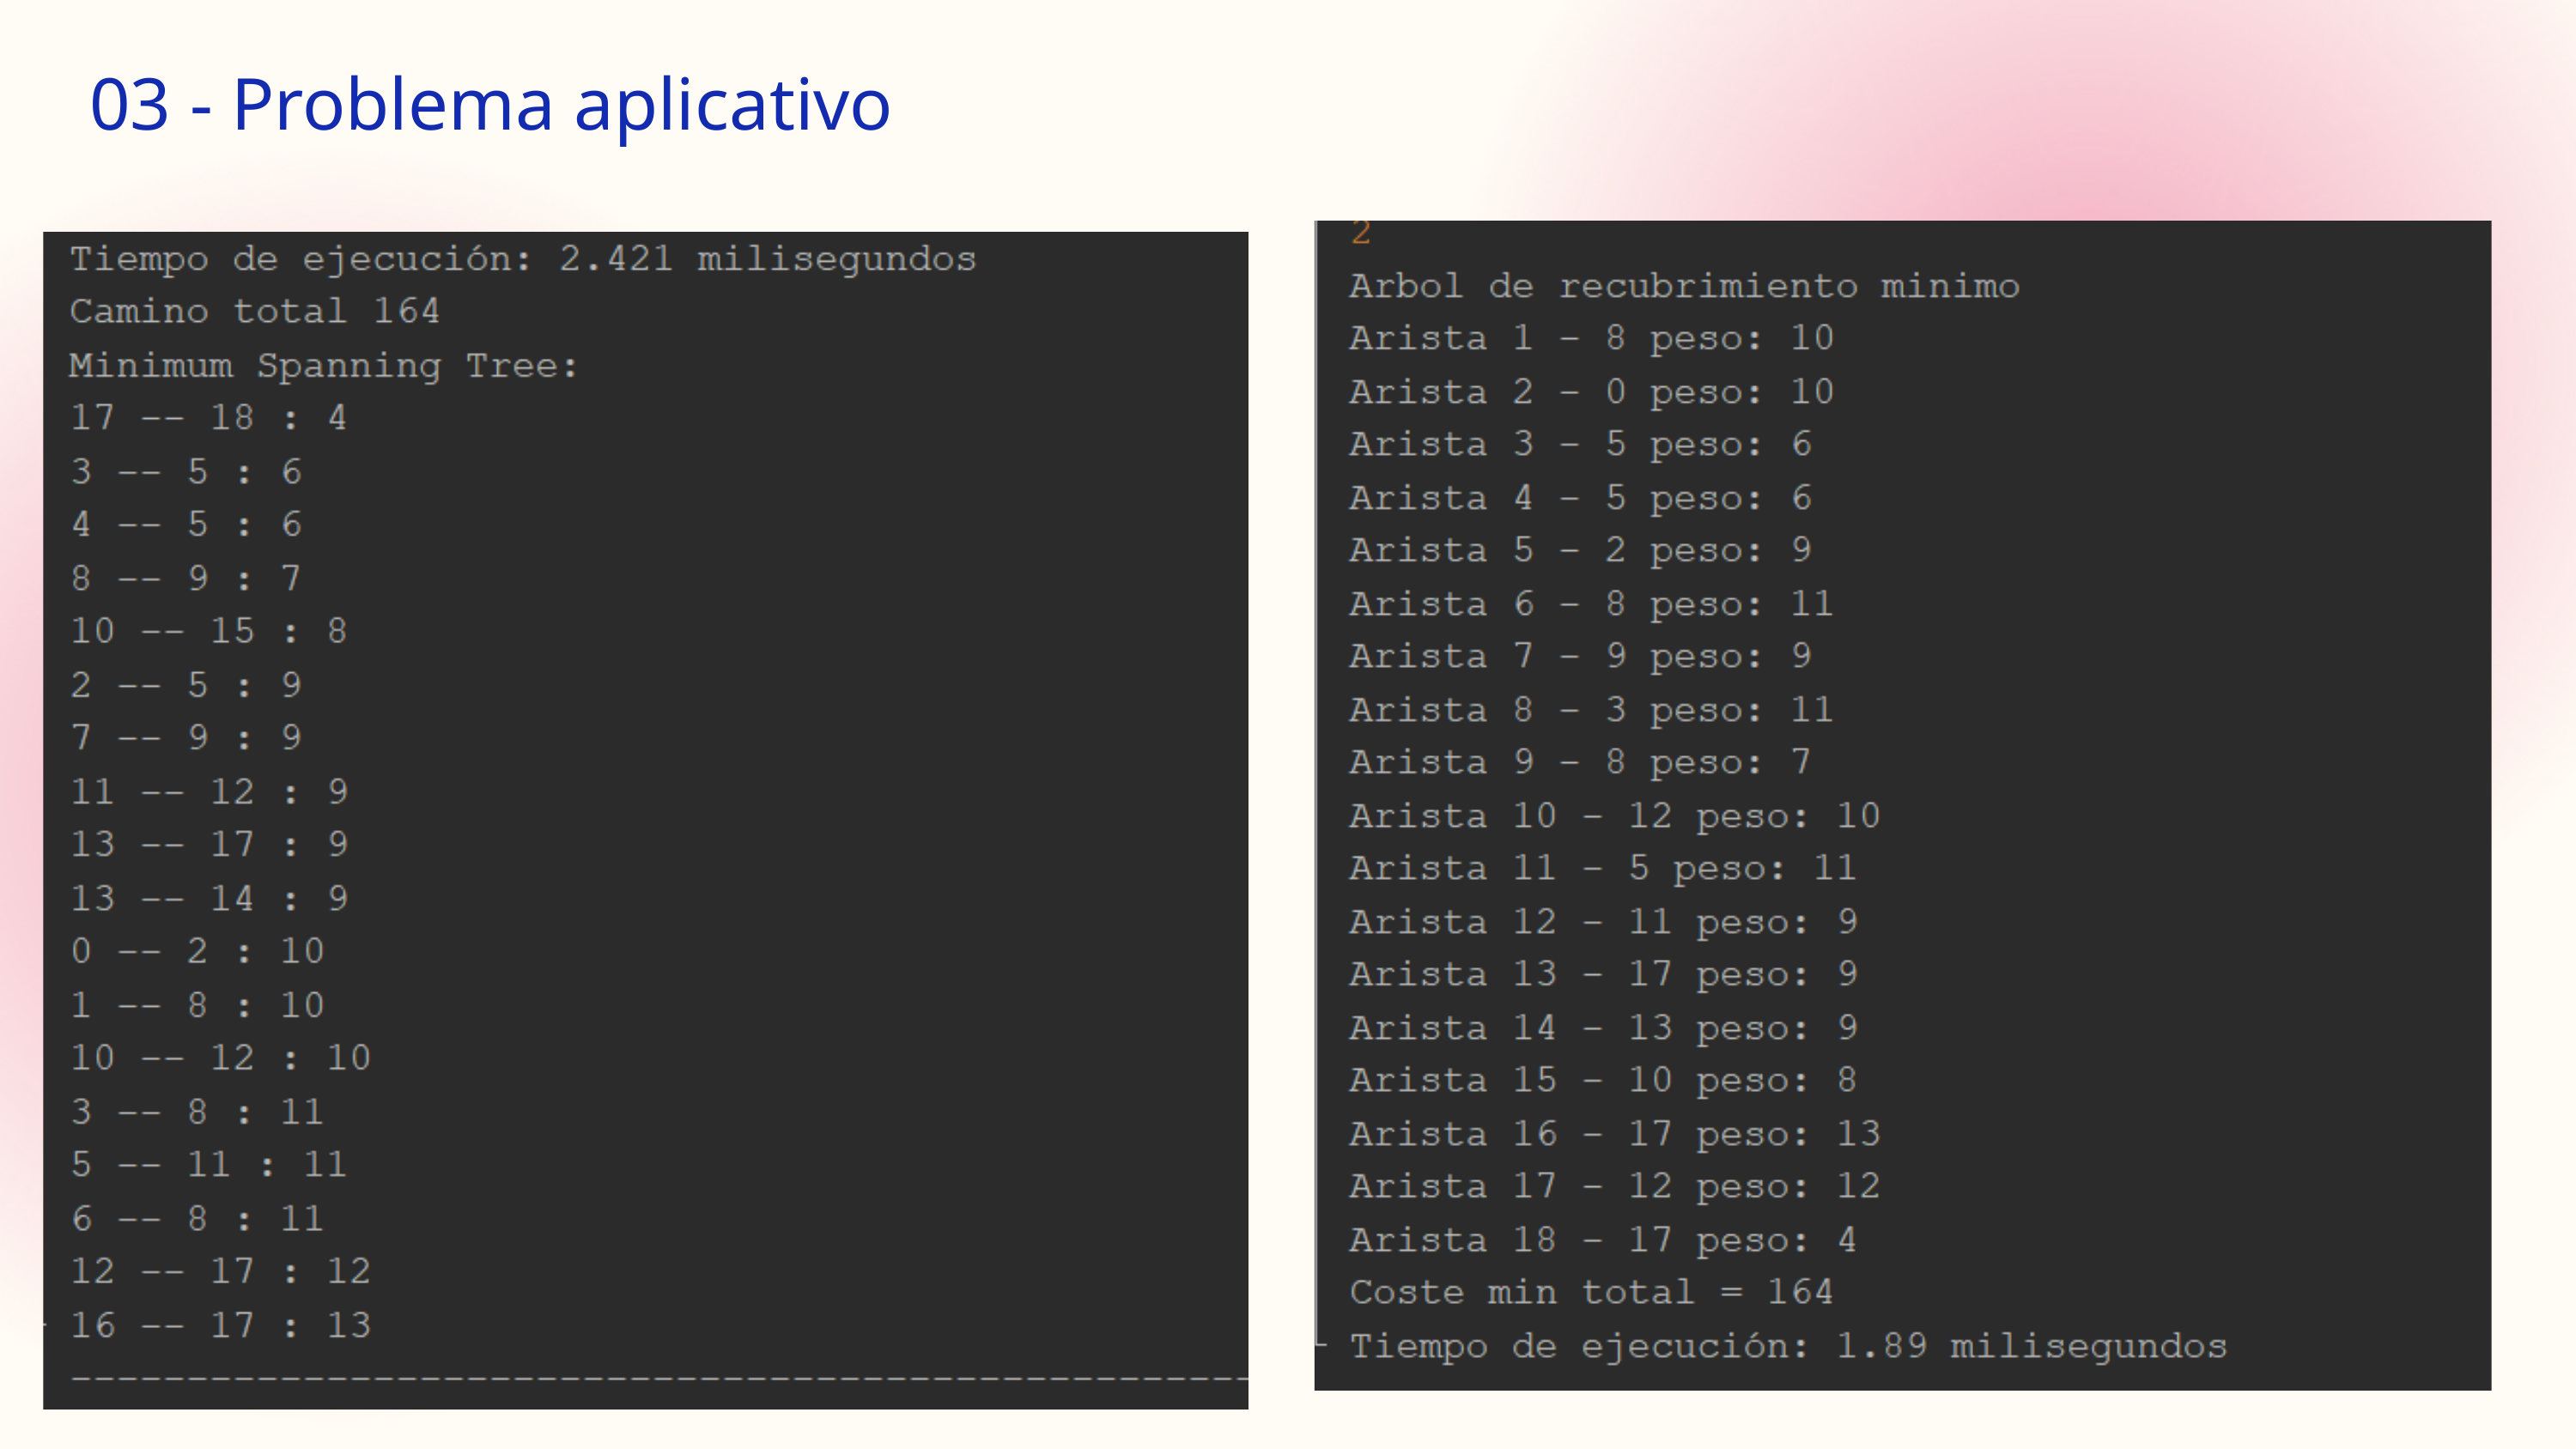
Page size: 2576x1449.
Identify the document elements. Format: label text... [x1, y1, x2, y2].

text_box [1388, 0, 2576, 1064]
text_box [0, 87, 1034, 1449]
text_box [43, 232, 1249, 1410]
text_box [1314, 221, 2492, 1391]
text_box 03 - Problema aplicativo [89, 63, 1388, 145]
